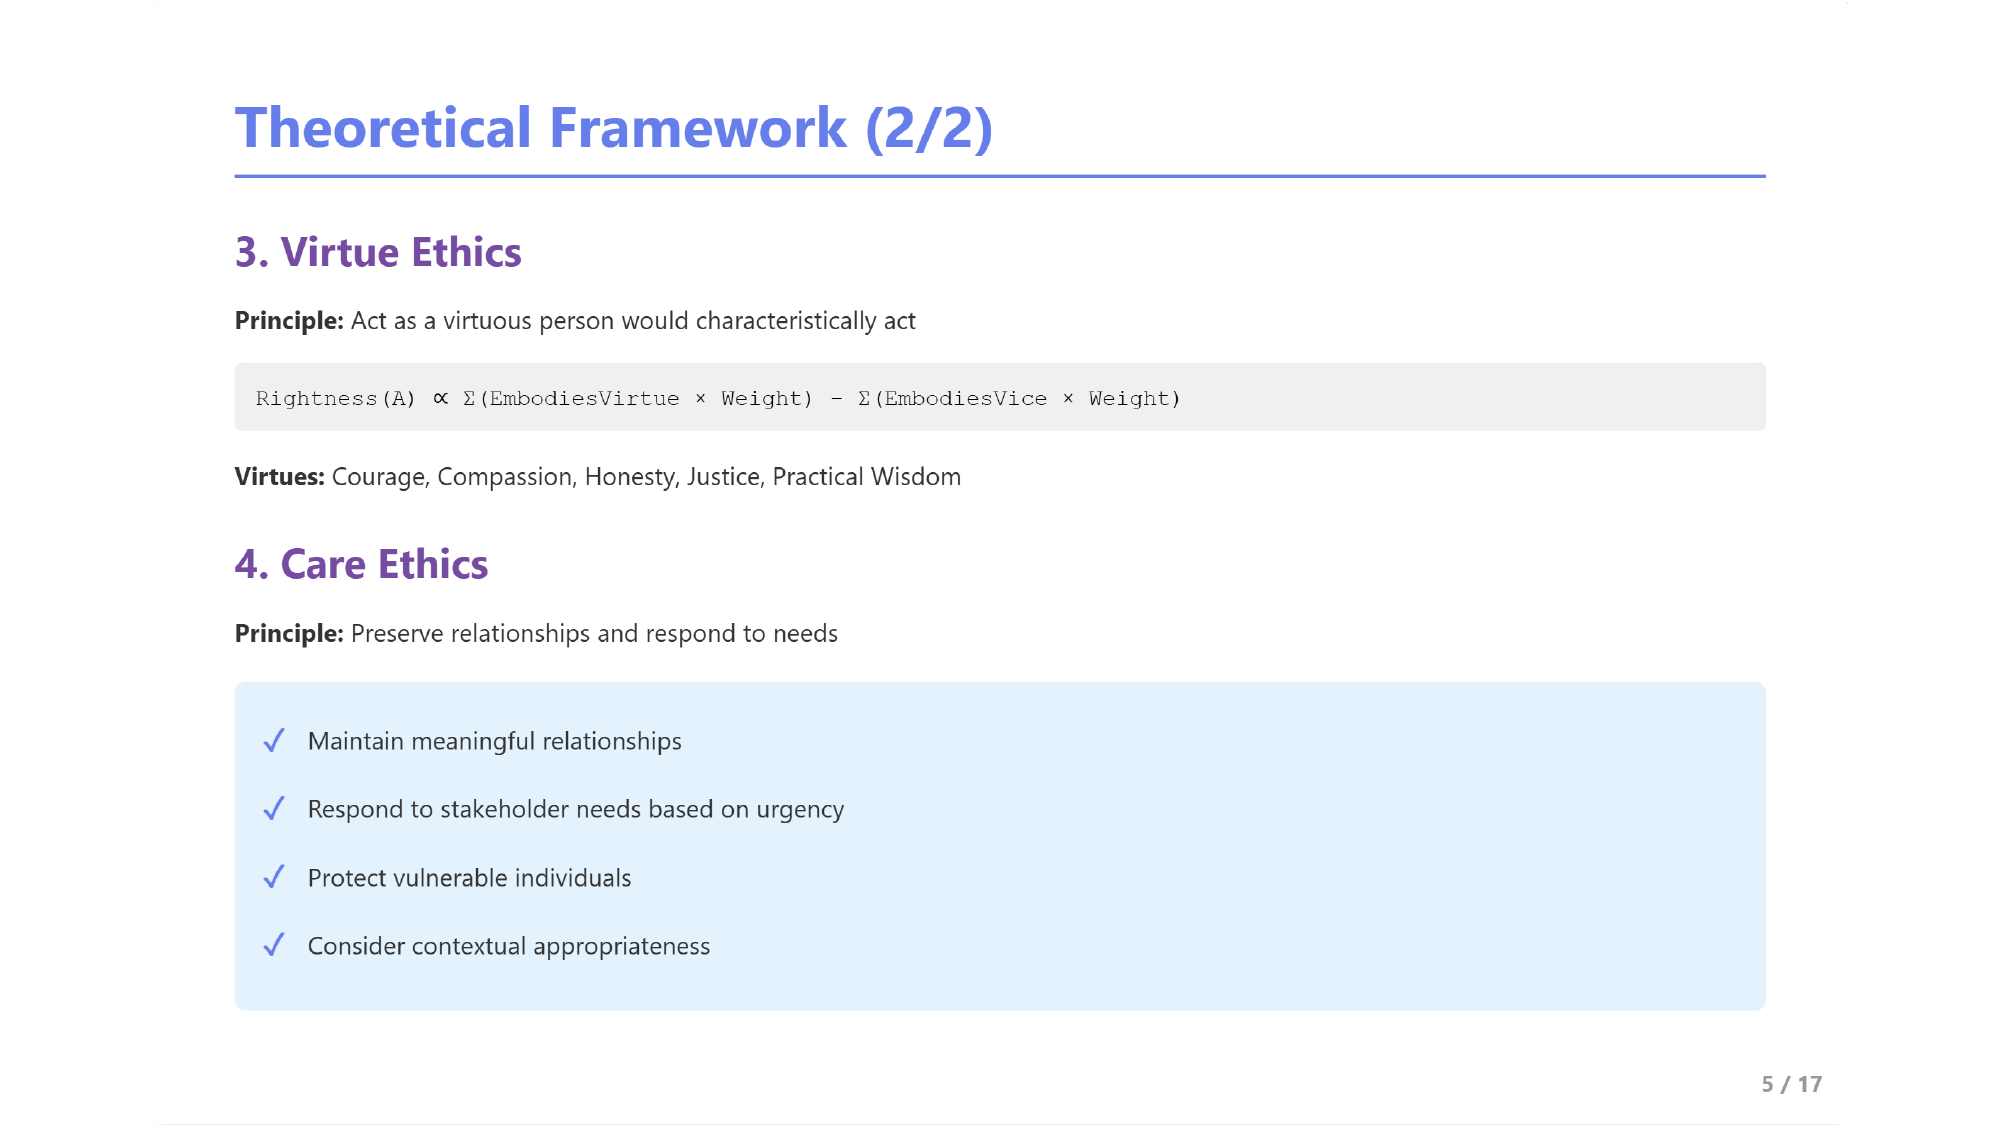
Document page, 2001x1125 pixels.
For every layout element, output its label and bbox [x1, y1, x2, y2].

picture [149, 0, 1851, 1125]
